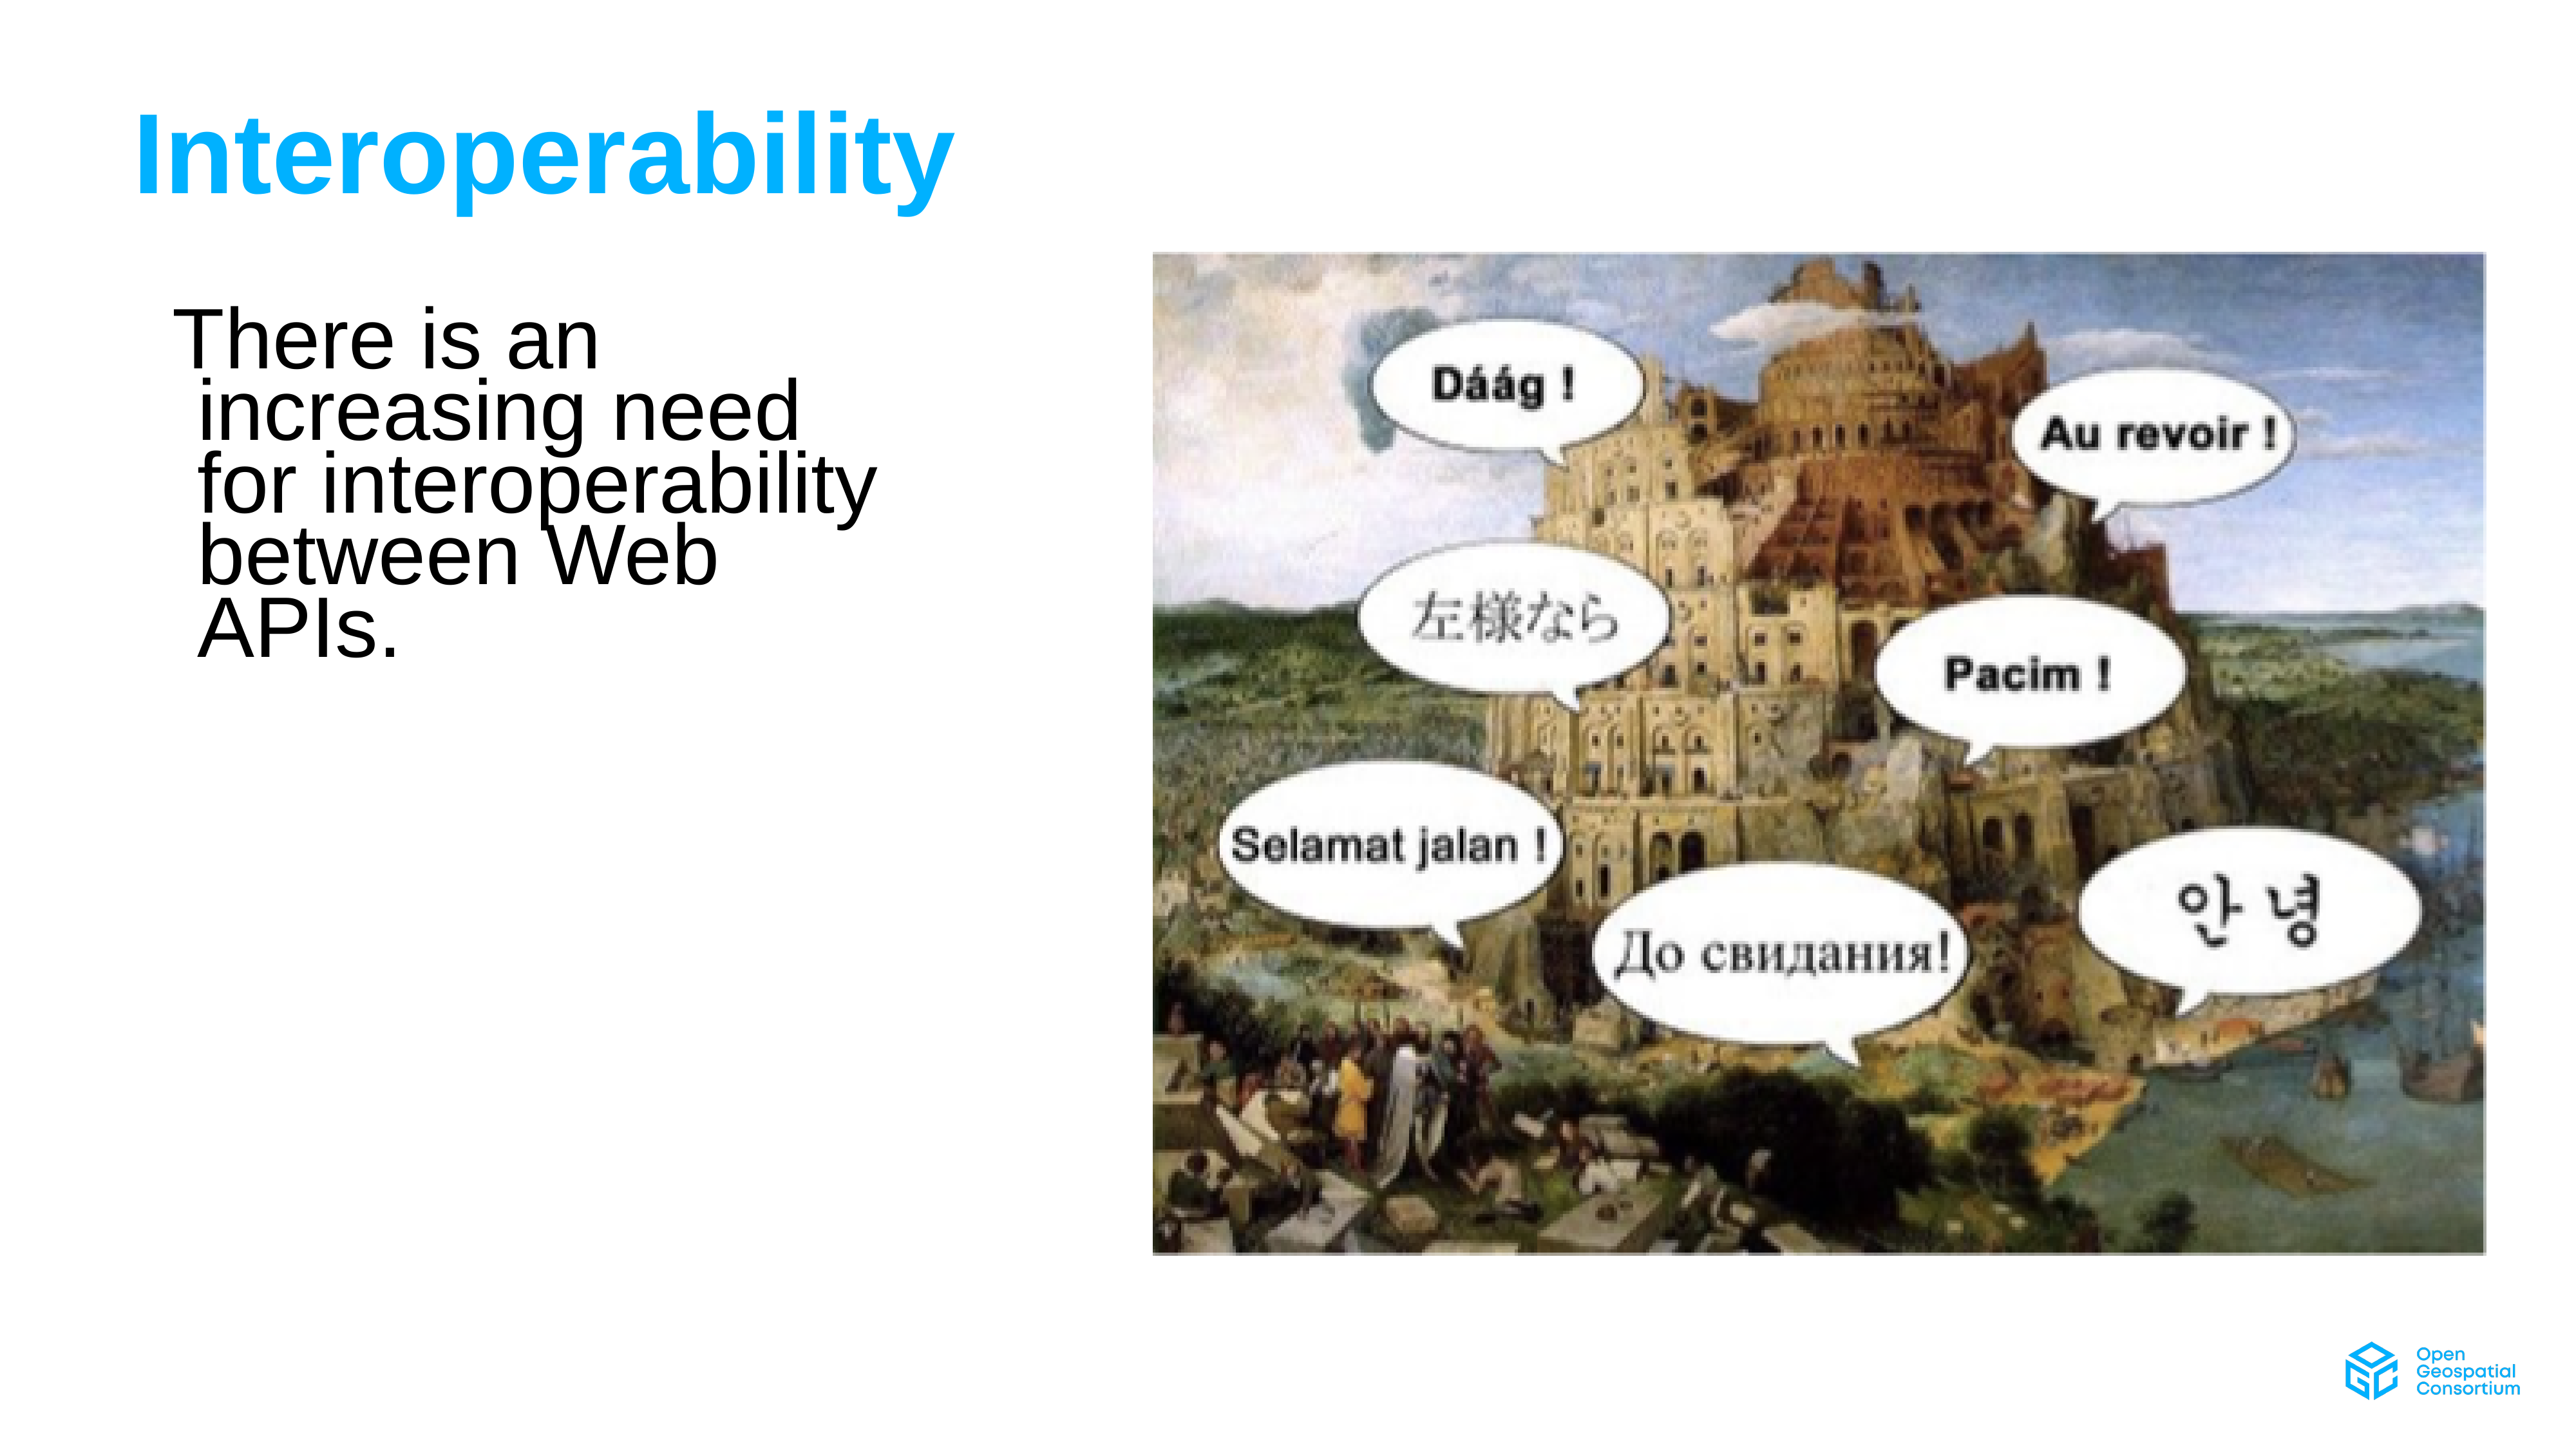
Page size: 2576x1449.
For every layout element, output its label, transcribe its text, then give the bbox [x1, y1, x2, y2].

list There is an increasing need for interoperability between Web APIs. [127, 305, 916, 438]
picture [1152, 252, 2486, 1256]
title Interoperability [127, 100, 2449, 252]
picture [2322, 1314, 2543, 1427]
